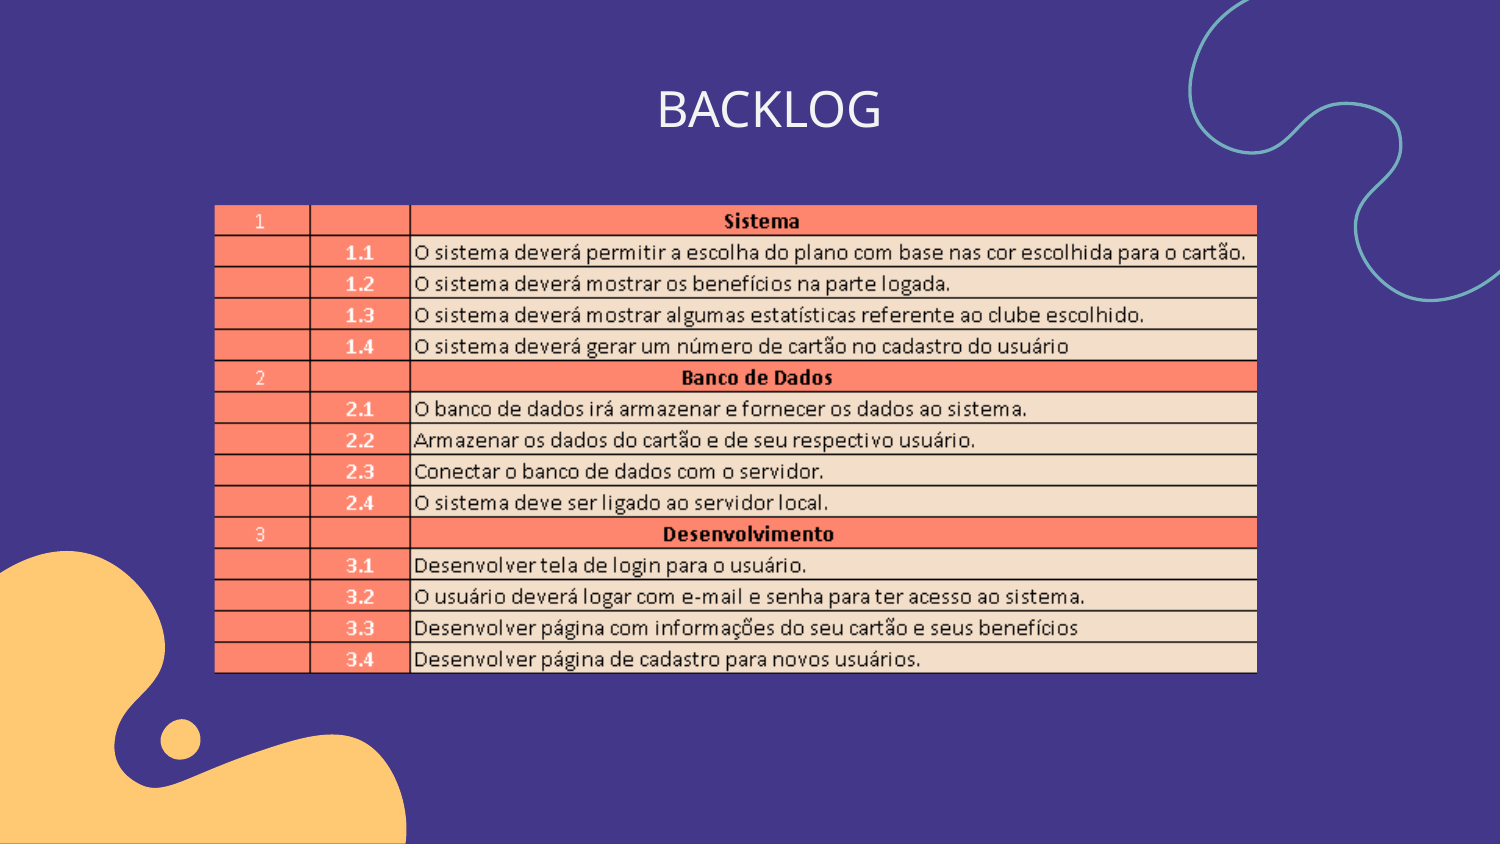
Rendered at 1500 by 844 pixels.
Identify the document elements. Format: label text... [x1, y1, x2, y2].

title BACKLOG [214, 62, 1325, 171]
picture [214, 205, 1258, 674]
